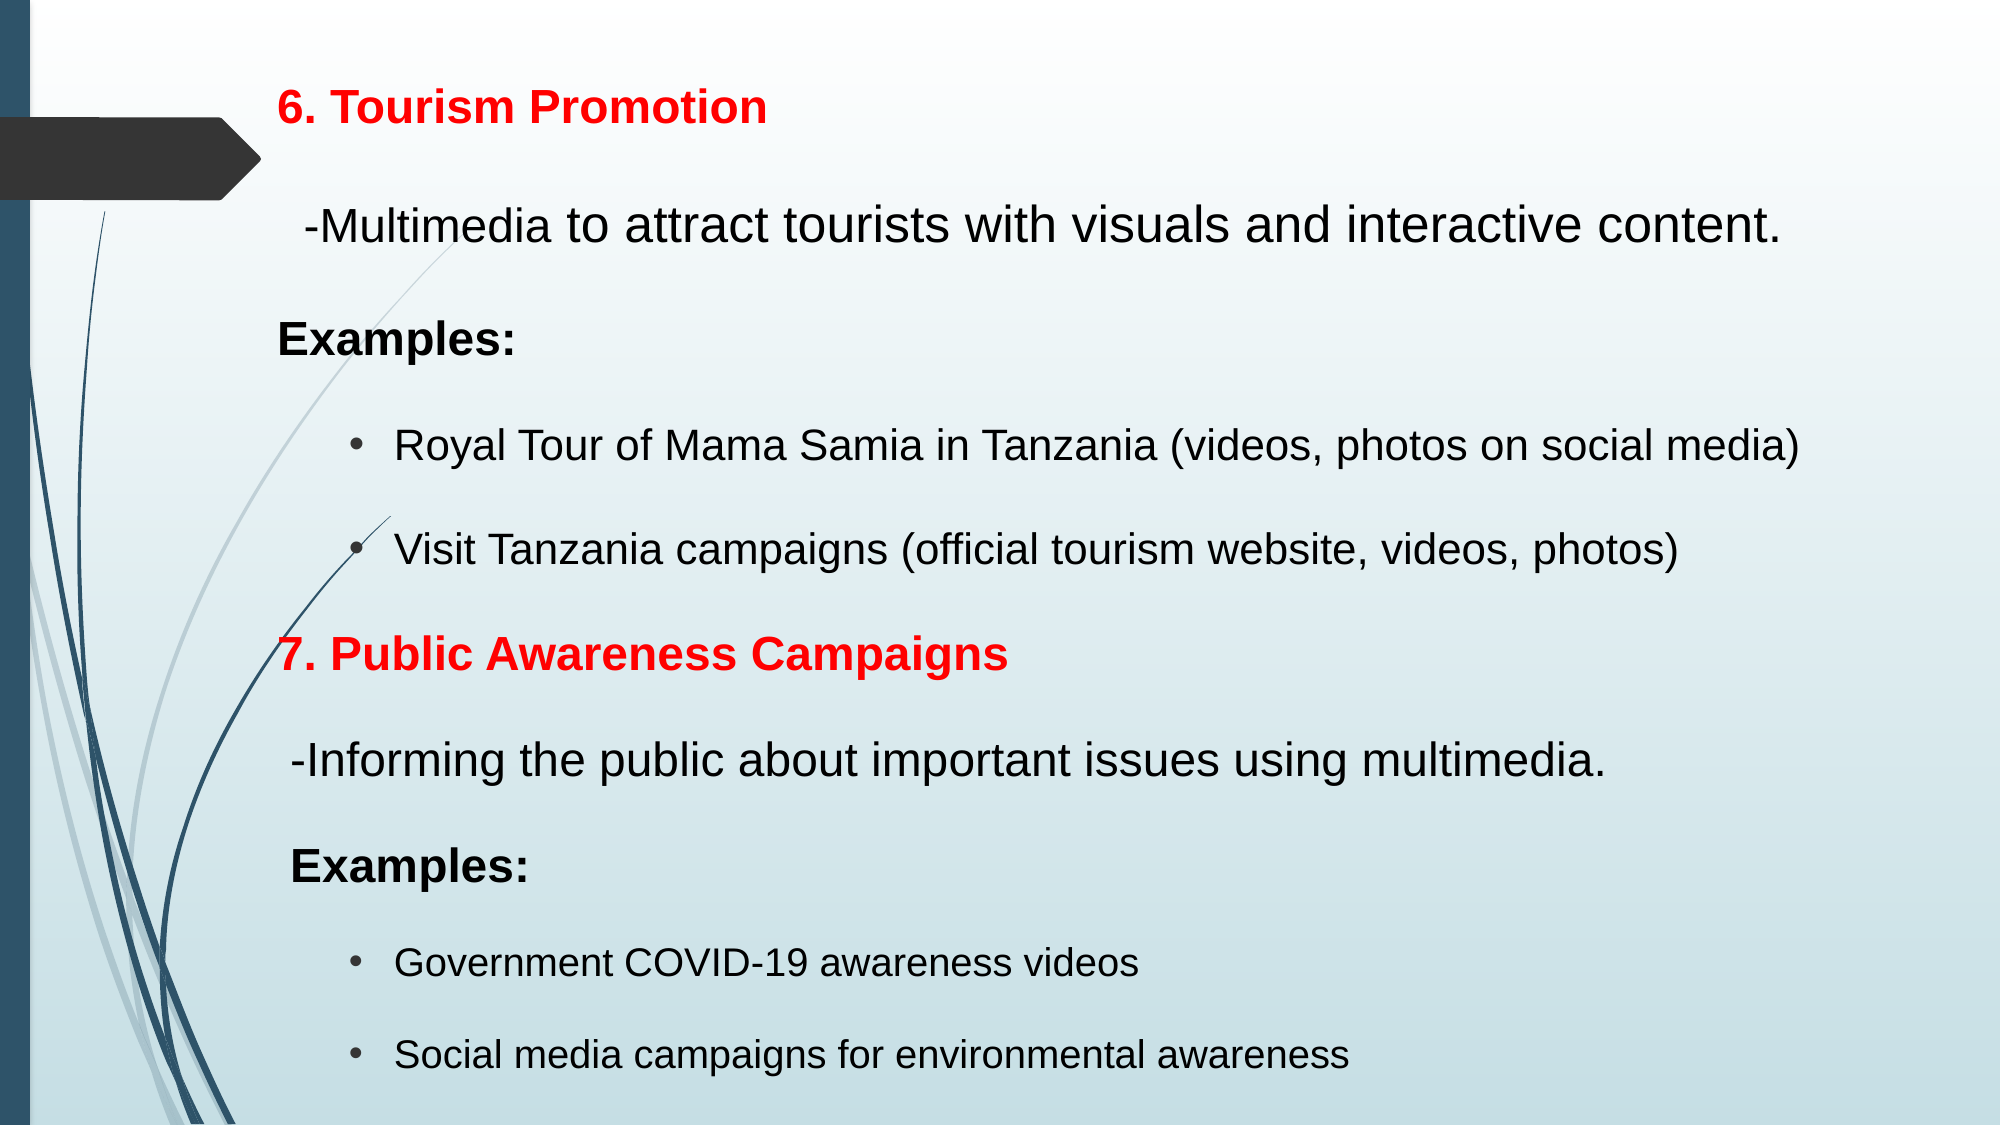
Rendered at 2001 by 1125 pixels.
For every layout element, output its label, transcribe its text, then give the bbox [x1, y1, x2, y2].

list 6. Tourism Promotion -Multimedia to attract tourists with visuals and interactive content. Examples: Royal Tour of Mama Samia in Tanzania (videos, photos on social media) Visit Tanzania campaigns (official tourism website, videos, photos) 7. Public Awareness Campaigns -Informing the public about important issues using multimedia. Examples: Government COVID-19 awareness videos Social media campaigns for environmental awareness [262, 67, 1926, 1090]
